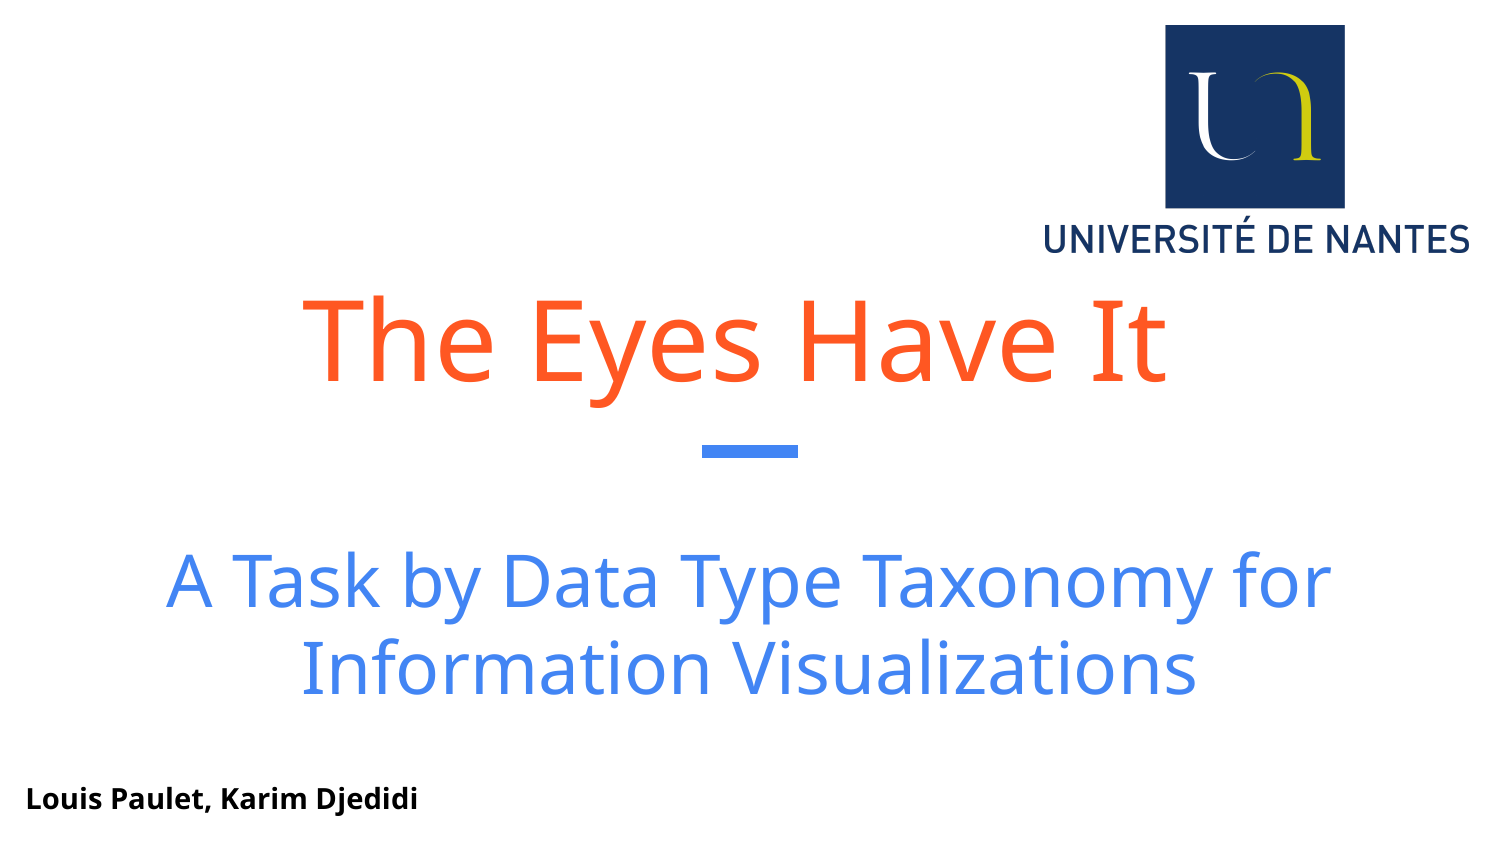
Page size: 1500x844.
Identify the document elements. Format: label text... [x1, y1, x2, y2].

picture [1045, 25, 1469, 253]
text_box Louis Paulet, Karim Djedidi [10, 765, 453, 837]
subtitle A Task by Data Type Taxonomy for Information Visualizations [51, 519, 1449, 640]
title The Eyes Have It [51, 97, 1449, 419]
